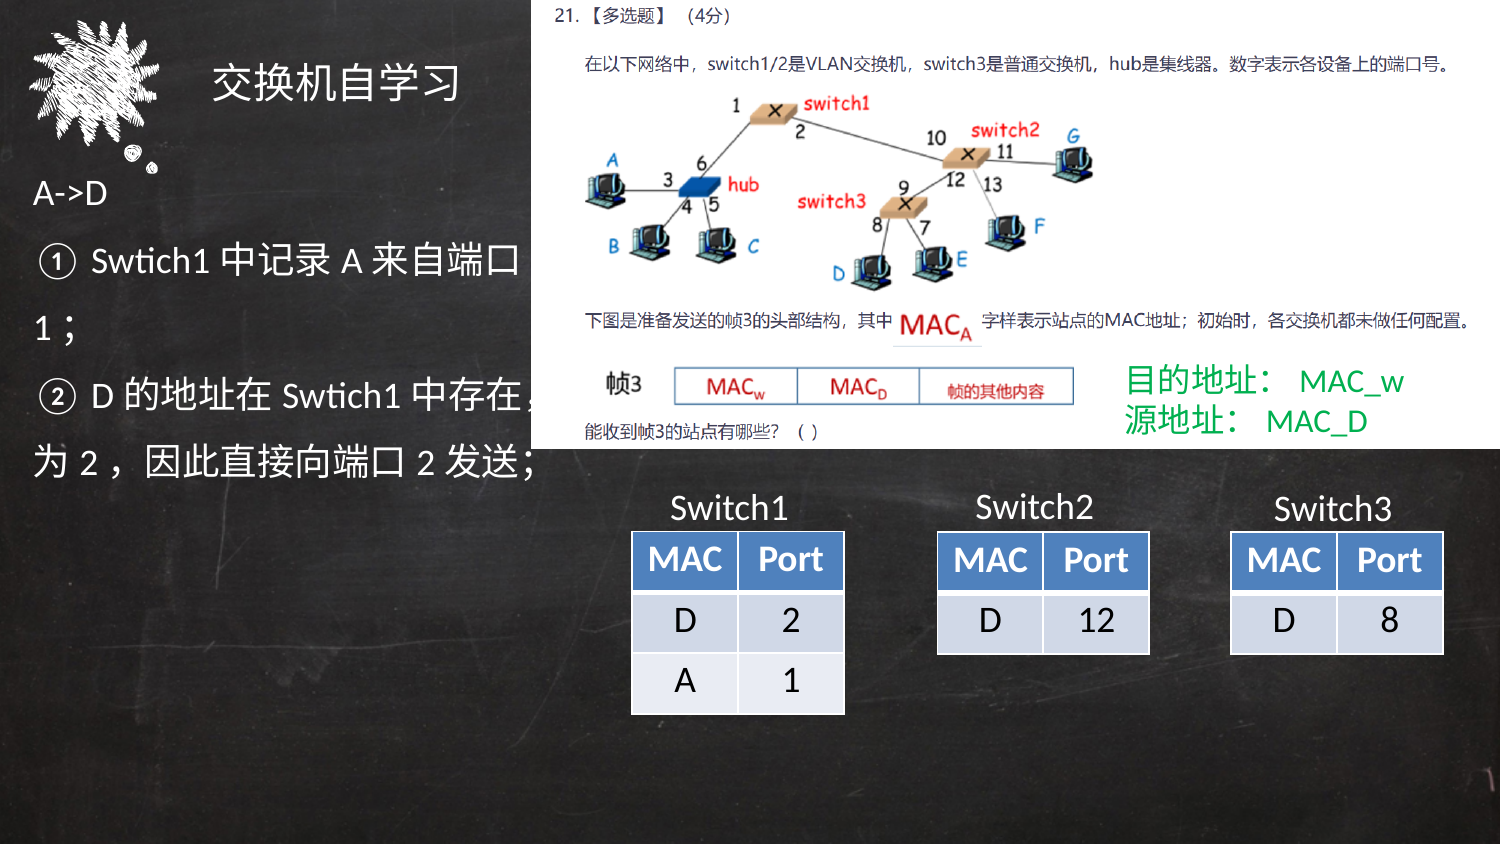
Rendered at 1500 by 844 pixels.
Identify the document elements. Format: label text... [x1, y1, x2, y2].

table_cell 8 [1338, 596, 1442, 653]
table_header Port [1338, 533, 1442, 590]
table_header Port [739, 532, 843, 590]
table_cell D [633, 595, 737, 652]
text_box Switch2 [960, 457, 1126, 531]
table_header Port [1044, 533, 1148, 590]
table_header MAC [1232, 533, 1336, 590]
table_cell 12 [1044, 596, 1148, 653]
table_cell D [1232, 596, 1336, 653]
text_box Switch1 [655, 457, 821, 536]
picture [0, 0, 1500, 844]
table_cell 1 [739, 654, 843, 713]
table_header MAC [938, 533, 1042, 590]
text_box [29, 19, 514, 174]
table_header MAC [633, 532, 737, 590]
table_cell 2 [739, 595, 843, 652]
text_box Switch3 [1259, 457, 1425, 531]
table_cell A [633, 654, 737, 713]
table_cell D [938, 596, 1042, 653]
text_box A->D ① Swtich1中记录A来自端口1； ② D的地址在Swtich1中存在，为2，因此直接向端口2发送； [18, 138, 550, 559]
